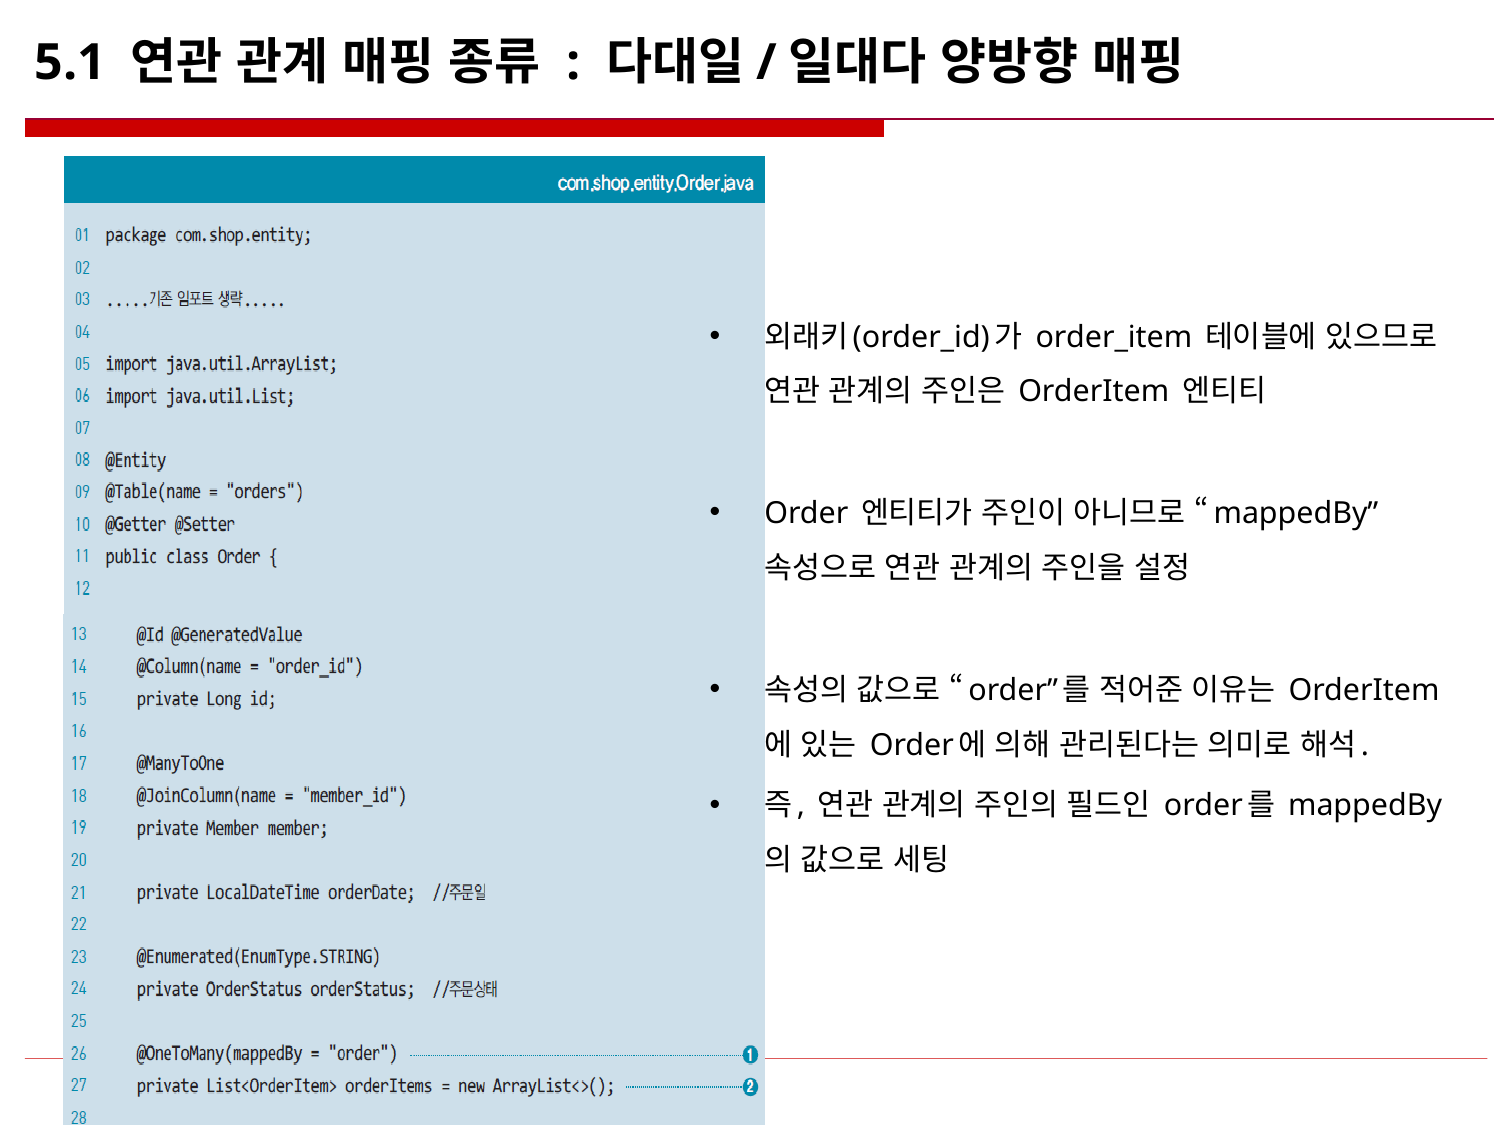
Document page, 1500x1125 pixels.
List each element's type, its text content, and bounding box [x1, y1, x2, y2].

text_box 외래키(order_id)가 order_item 테이블에 있으므로 연관 관계의 주인은 OrderItem 엔티티 Order 엔티티가 주인이 아니므로 “mappedBy” 속성으로 연관 관계의 주인을 설정 속성의 값으로 “order”를 적어준 이유는 OrderItem에 있는 Order에 의해 관리된다는 의미로 해석. 즉, 연관 관계의 주인의 필드인 order를 mappedBy의 값으로 세팅 [777, 290, 1486, 899]
title 5.1 연관 관계 매핑 종류 : 다대일/일대다 양방향 매핑 [19, 23, 1370, 96]
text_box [52, 136, 774, 1125]
